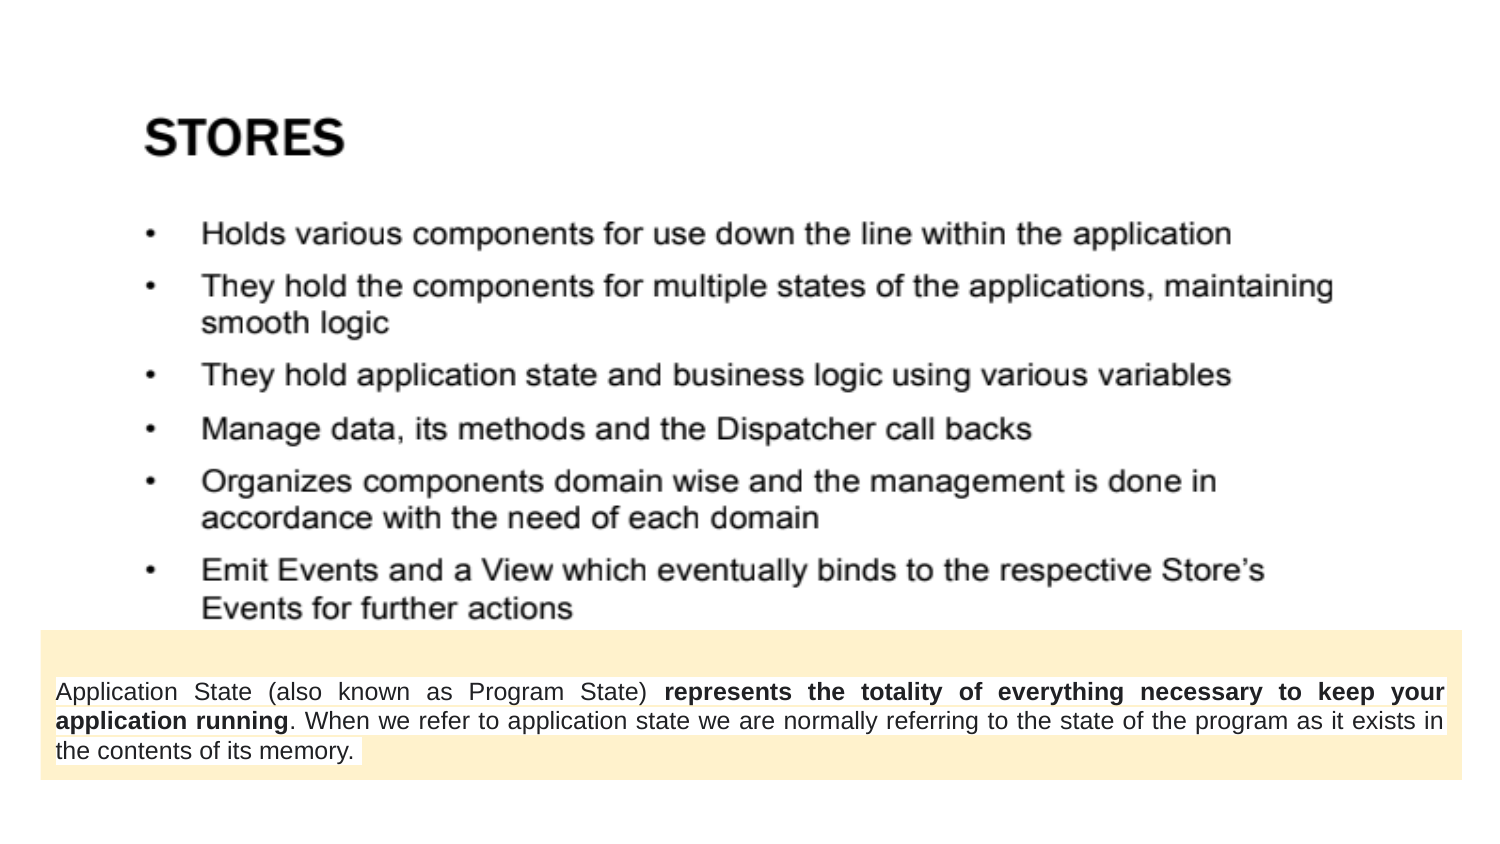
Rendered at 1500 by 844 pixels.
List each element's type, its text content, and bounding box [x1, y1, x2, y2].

text_box Application State (also known as Program State) represents the totality of everything necessary to keep your application running. When we refer to application state we are normally referring to the state of the program as it exists in the contents of its memory. [40, 630, 1462, 780]
picture [50, 72, 1450, 750]
